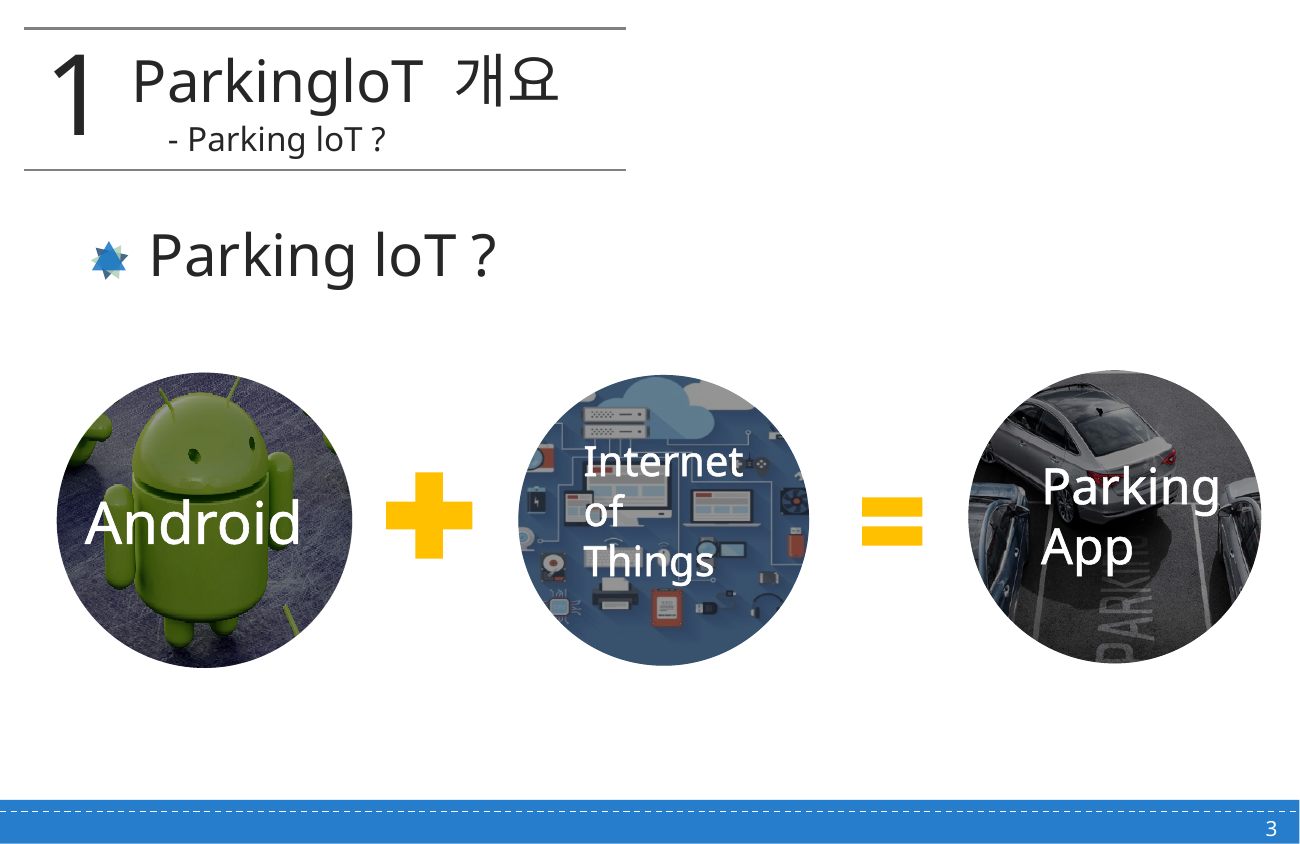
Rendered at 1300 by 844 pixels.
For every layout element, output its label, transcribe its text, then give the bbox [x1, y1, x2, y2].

list - Parking loT ? [152, 110, 615, 164]
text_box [518, 374, 810, 666]
text_box Parking loT ? [134, 210, 545, 296]
slide_number 3 [989, 813, 1293, 844]
text_box [860, 495, 924, 519]
title 1 [29, 50, 119, 132]
text_box [860, 524, 924, 548]
text_box [384, 470, 474, 561]
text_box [91, 240, 131, 277]
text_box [968, 370, 1262, 664]
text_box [35, 372, 353, 669]
list ParkingloT 개요 [116, 36, 615, 107]
